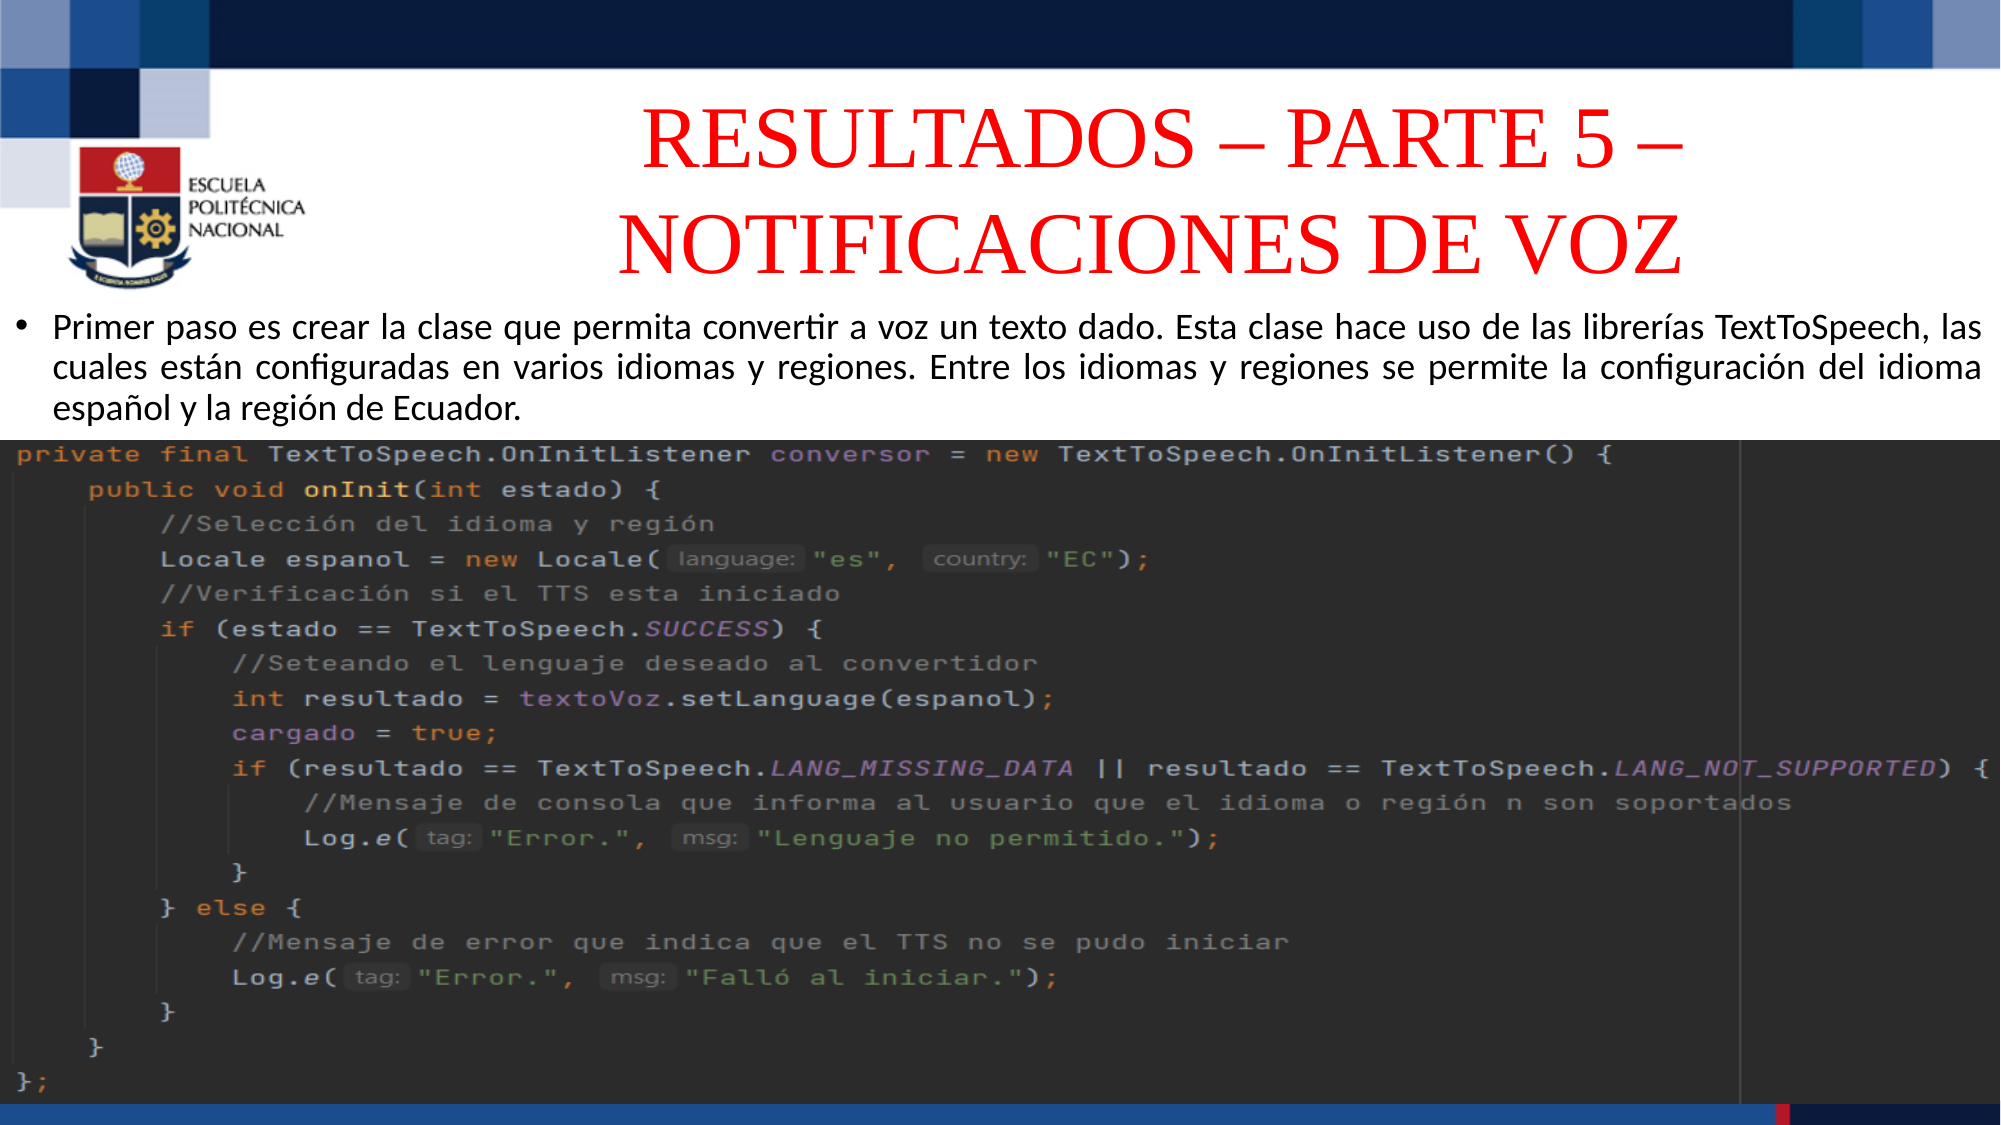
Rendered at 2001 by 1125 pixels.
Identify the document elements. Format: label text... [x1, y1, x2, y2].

list Primer paso es crear la clase que permita convertir a voz un texto dado. Esta clase hace uso de las librerías TextToSpeech, las cuales están configuradas en varios idiomas y regiones. Entre los idiomas y regiones se permite la configuración del idioma español y la región de Ecuador. [0, 299, 2000, 440]
title RESULTADOS – PARTE 5 – NOTIFICACIONES DE VOZ [325, 71, 2000, 299]
picture [0, 0, 2001, 1125]
